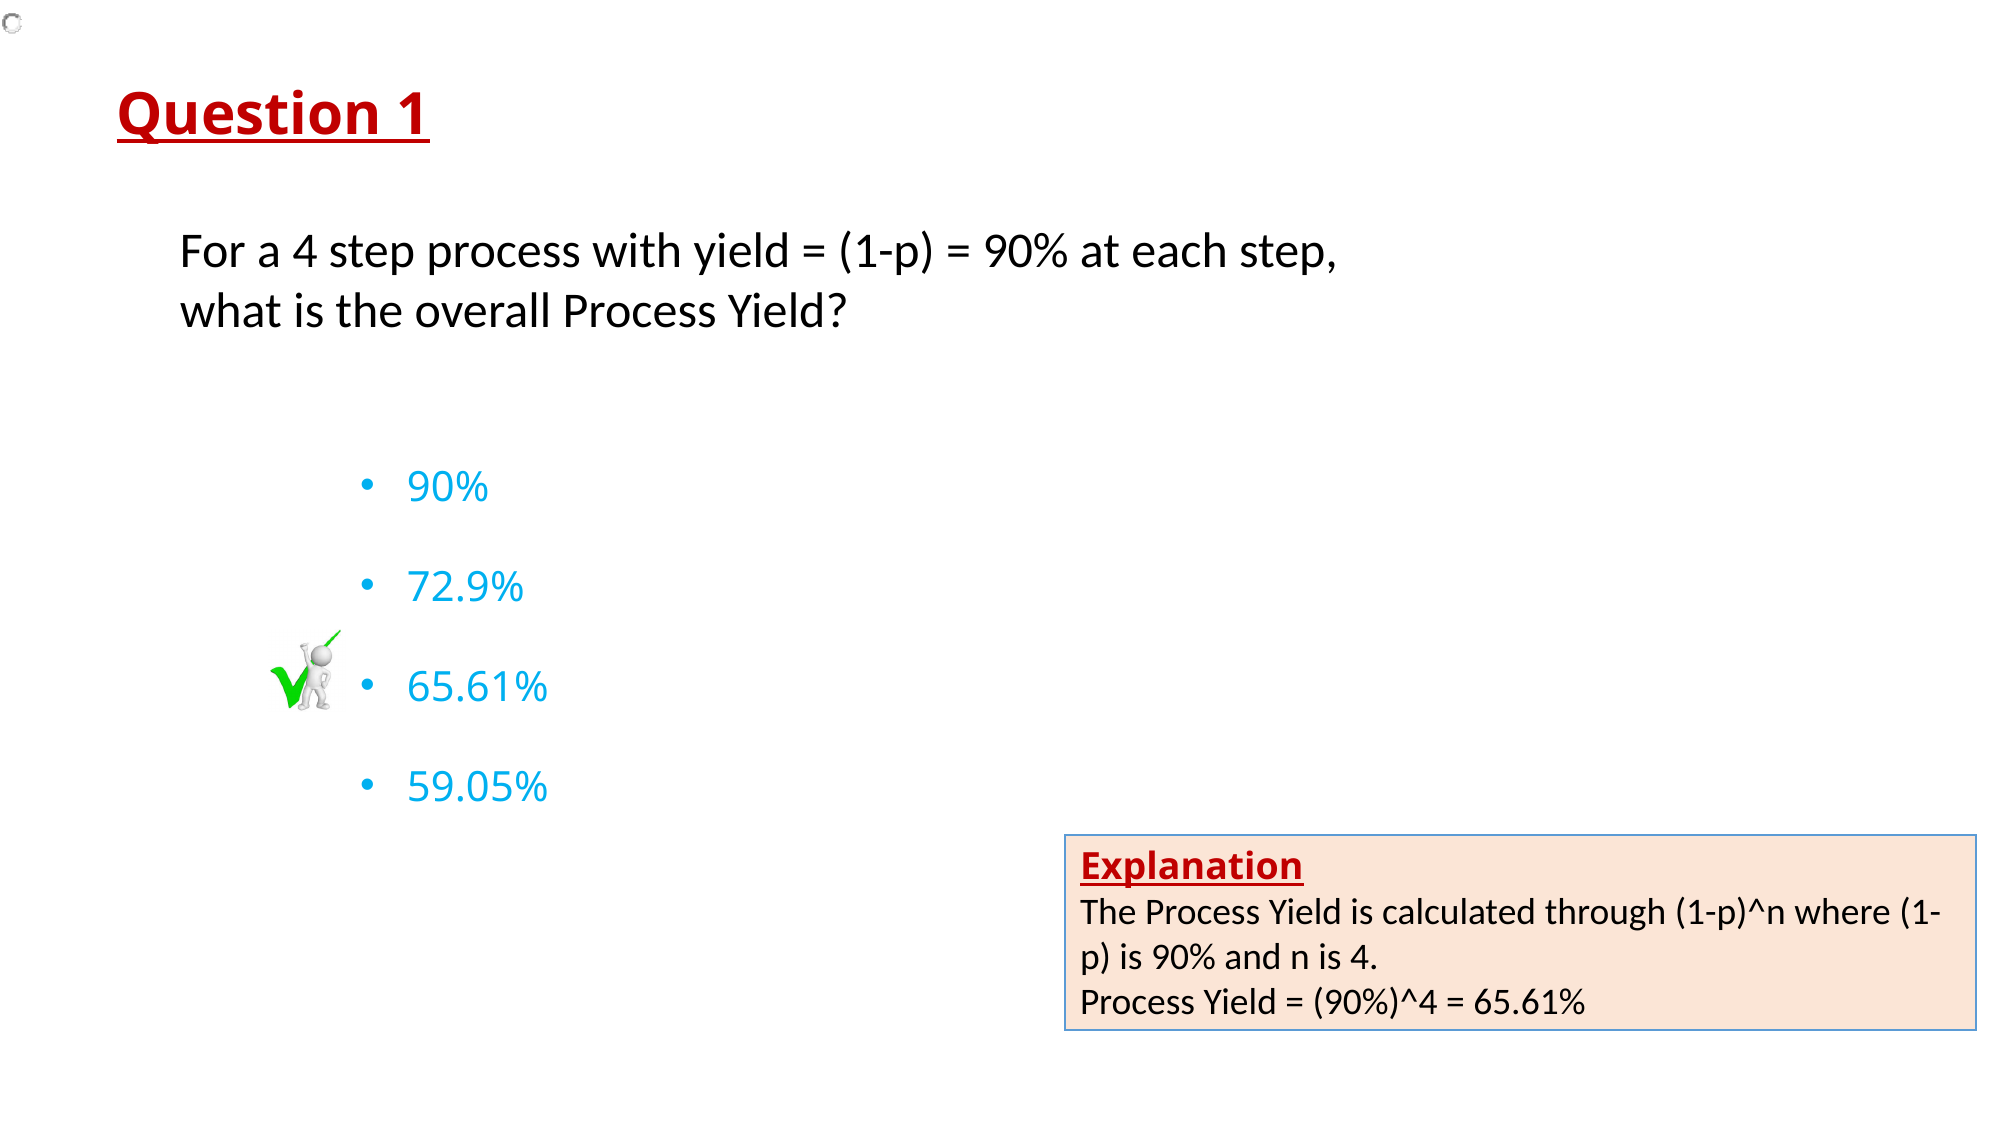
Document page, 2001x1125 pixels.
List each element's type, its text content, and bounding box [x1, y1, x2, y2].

picture [0, 0, 225, 50]
text_box Question 1 [101, 68, 446, 154]
text_box 90% 72.9% 65.61% 59.05% [345, 402, 1409, 817]
picture [268, 629, 346, 712]
text_box Explanation The Process Yield is calculated through (1-p)^n where (1-p) is 90% and n is 4. Process Yield = (90%)^4 = 65.61% [1064, 834, 1977, 1031]
text_box For a 4 step process with yield = (1-p) = 90% at each step, what is the overall Process Yield? [164, 210, 1409, 345]
